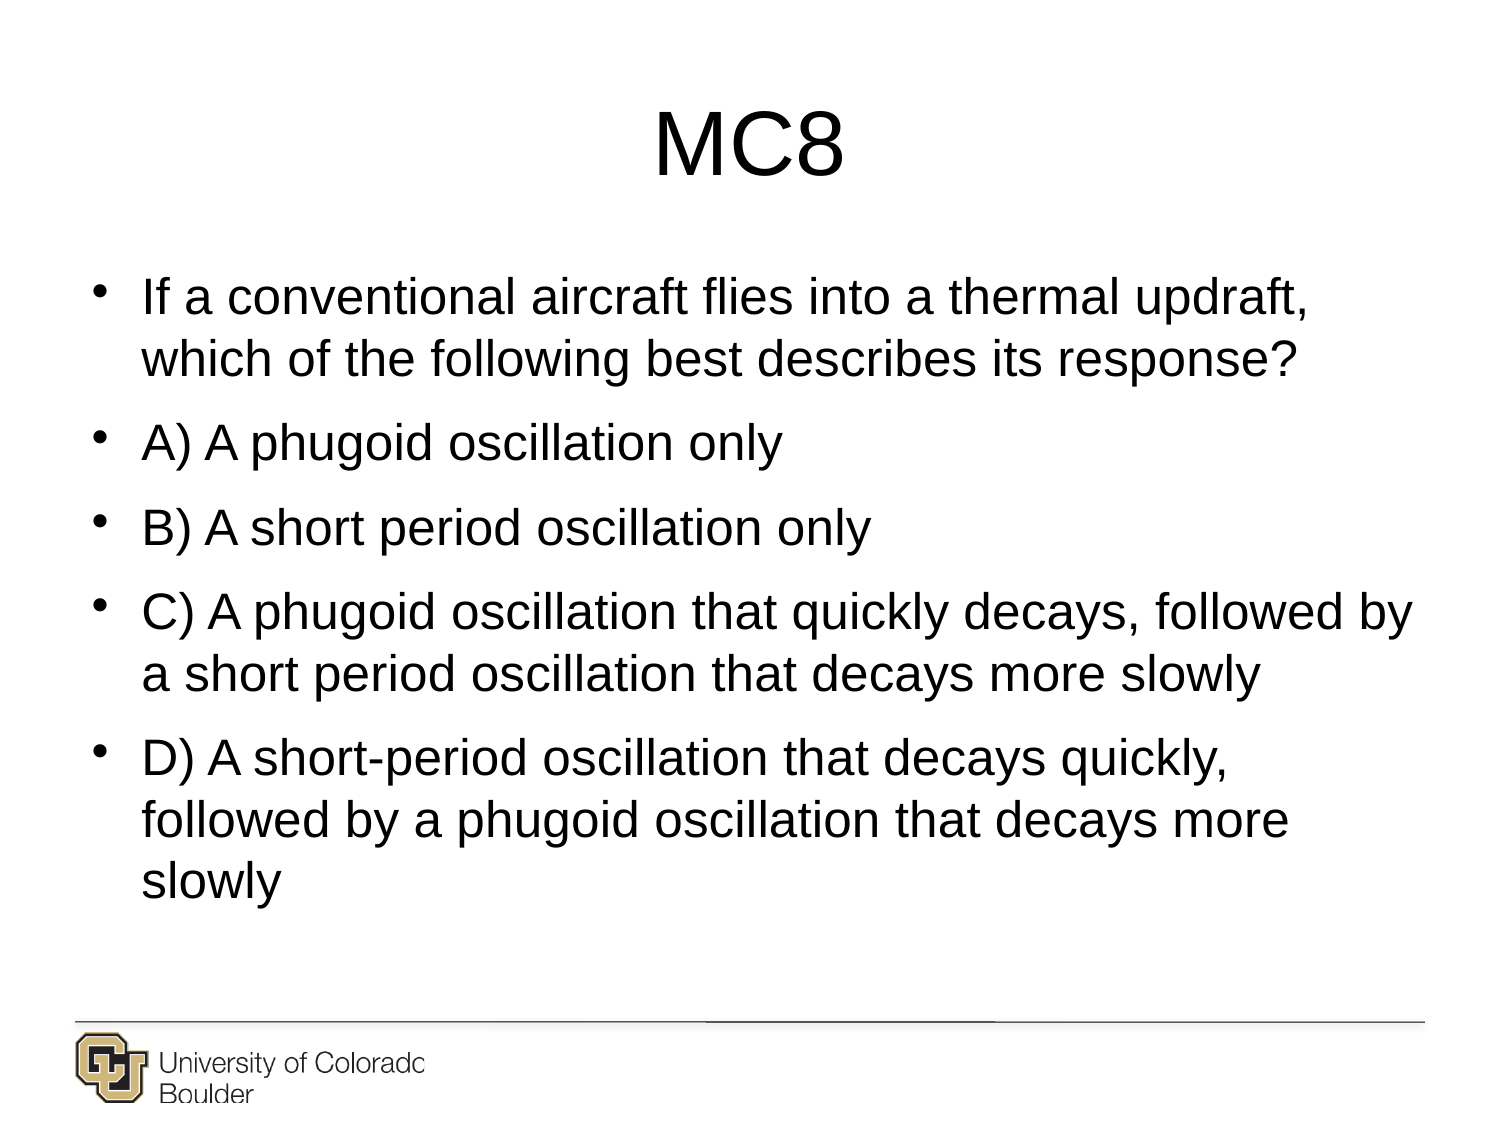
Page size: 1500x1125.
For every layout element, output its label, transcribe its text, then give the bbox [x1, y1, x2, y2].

title MC8 [75, 44, 1425, 233]
list If a conventional aircraft flies into a thermal updraft, which of the following best describes its response? A) A phugoid oscillation only B) A short period oscillation only C) A phugoid oscillation that quickly decays, followed by a short period oscillation that decays more slowly D) A short-period oscillation that decays quickly, followed by a phugoid oscillation that decays more slowly [75, 263, 1425, 916]
